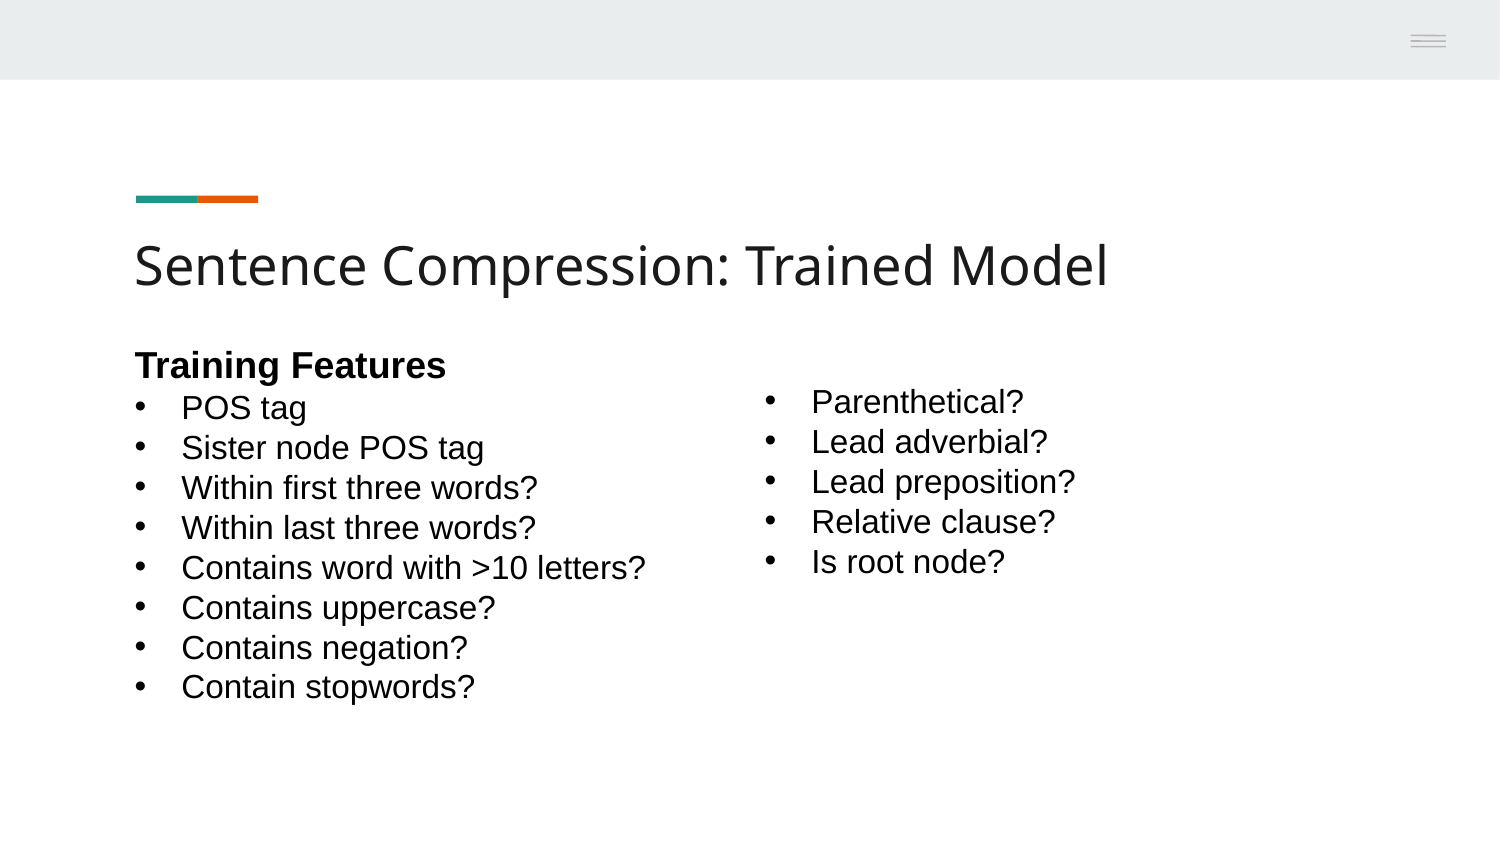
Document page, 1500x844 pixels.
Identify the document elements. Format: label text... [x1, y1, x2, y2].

text_box Sentence Compression: Trained Model [119, 216, 1380, 326]
text_box Parenthetical? Lead adverbial? Lead preposition? Relative clause? Is root node? [749, 320, 1500, 765]
text_box Training Features POS tag Sister node POS tag Within first three words? Within last three words? Contains word with >10 letters? Contains uppercase? Contains negation? Contain stopwords? [119, 326, 1080, 772]
